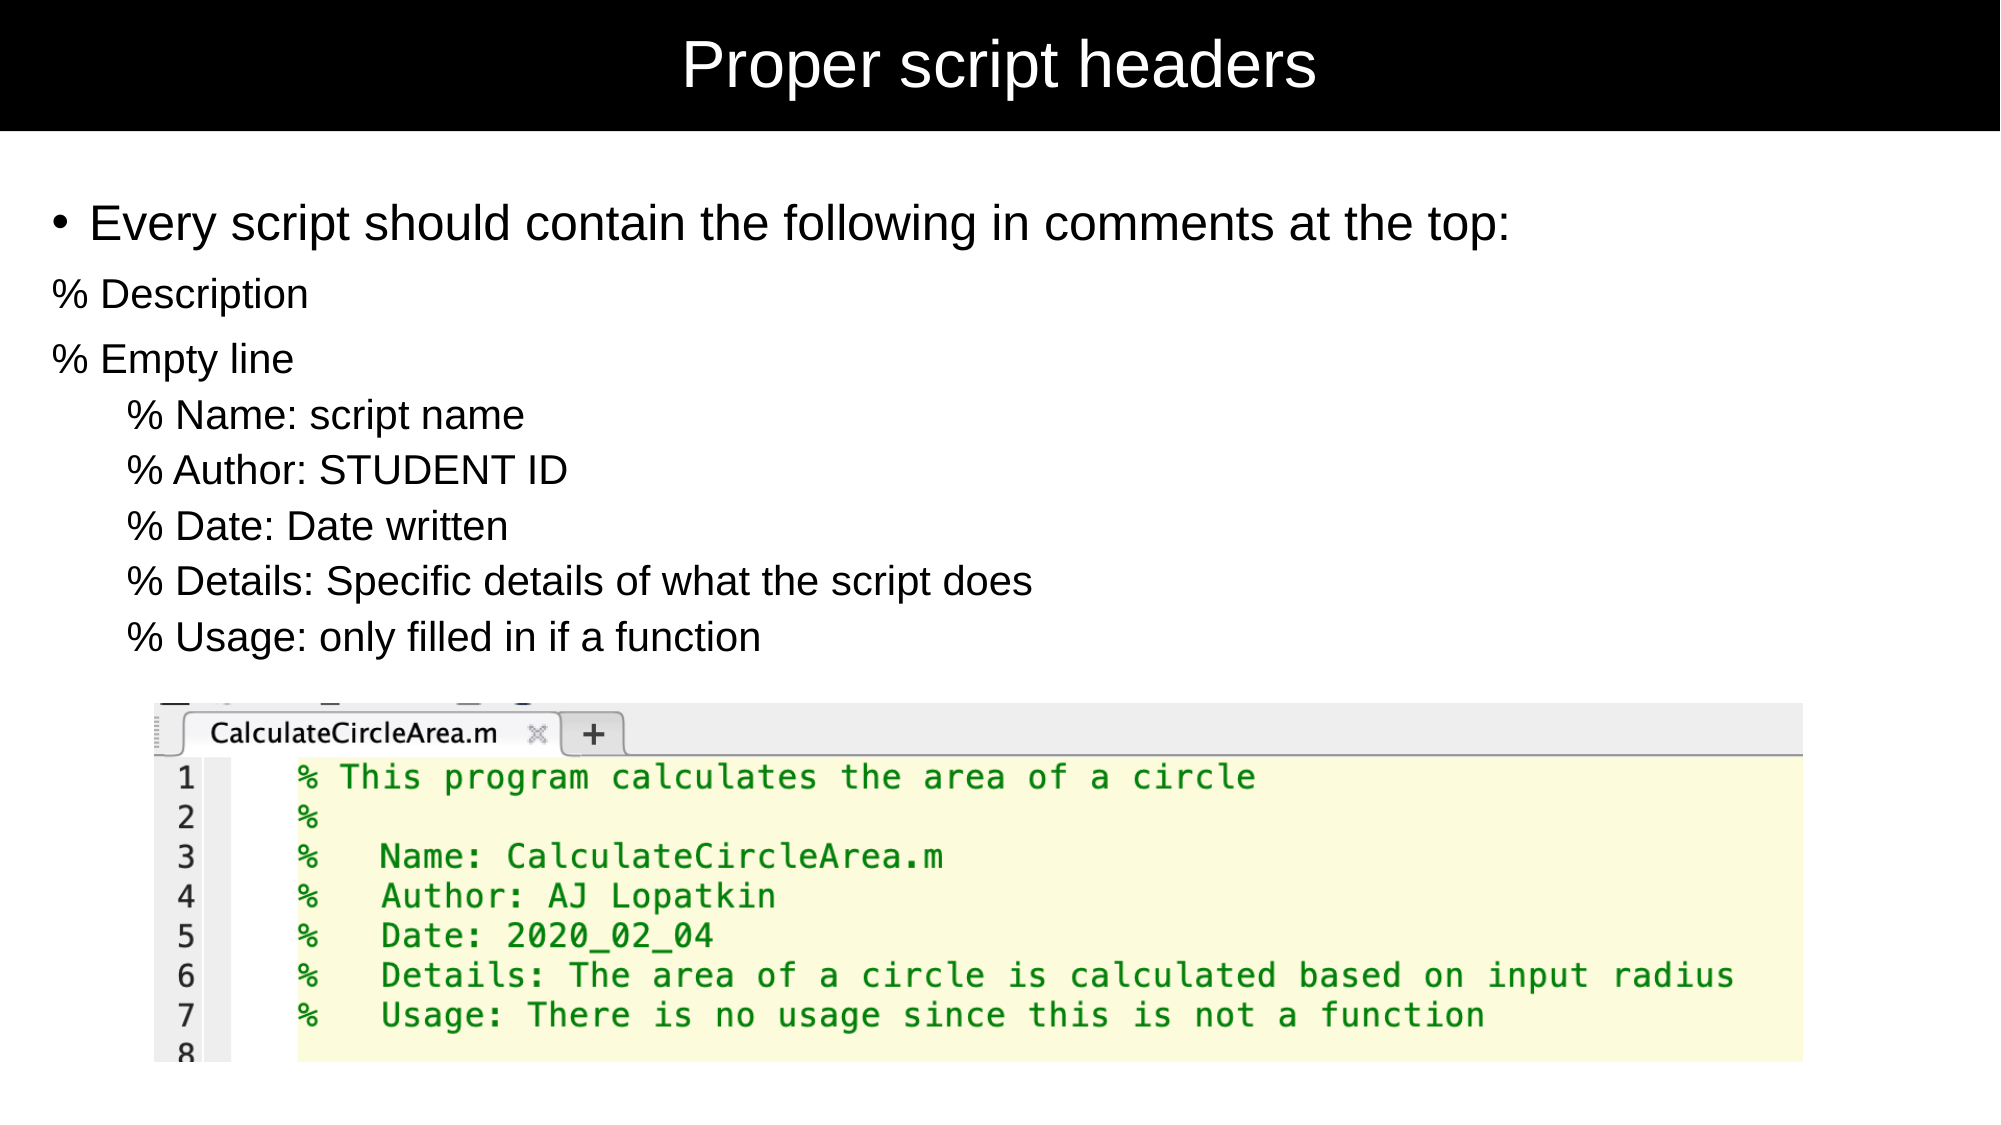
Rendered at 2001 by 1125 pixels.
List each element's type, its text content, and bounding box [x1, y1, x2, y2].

list Every script should contain the following in comments at the top: % Description % Empty line % Name: script name % Author: STUDENT ID % Date: Date written % Details: Specific details of what the script does % Usage: only filled in if a function [36, 189, 1964, 1096]
title Proper script headers [0, 0, 2000, 132]
picture [154, 703, 1803, 1062]
